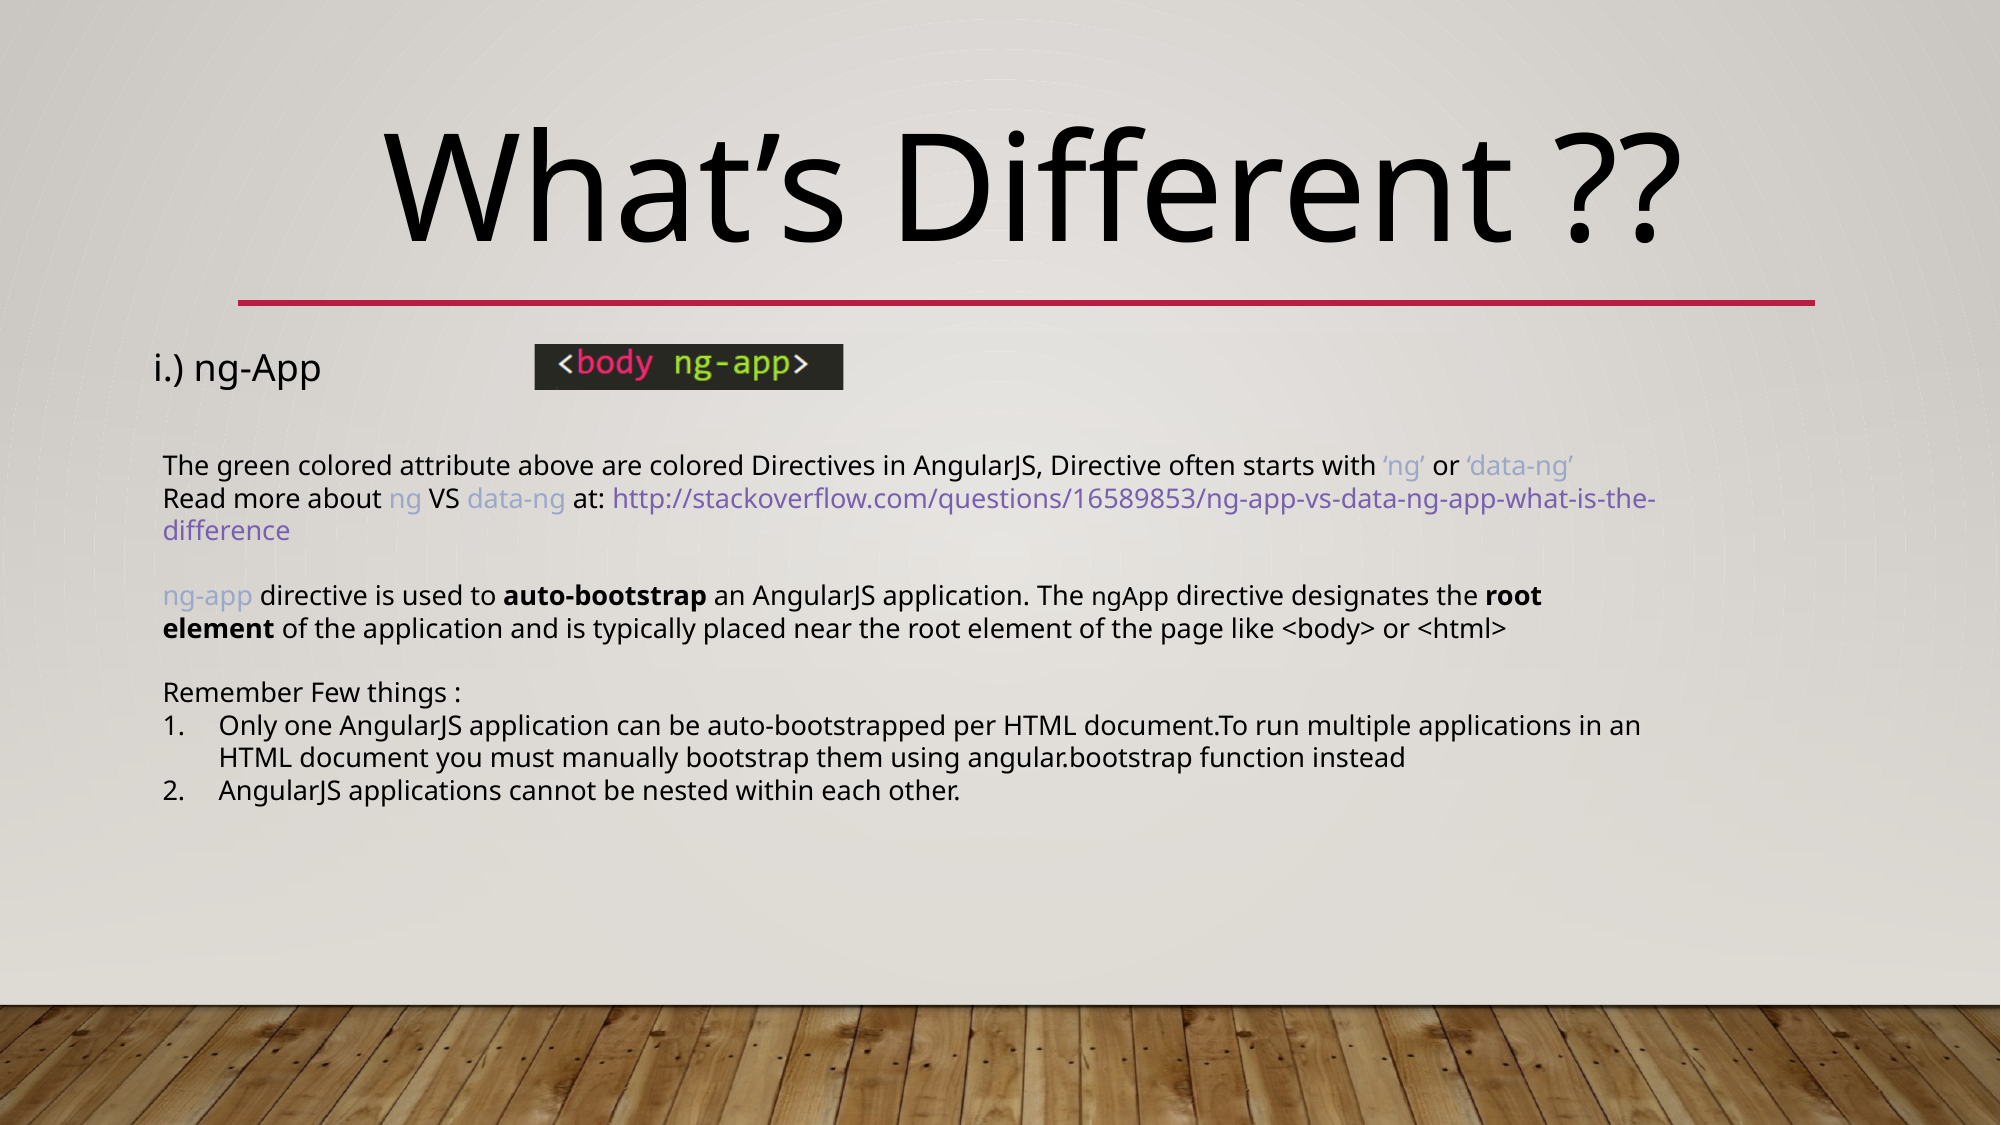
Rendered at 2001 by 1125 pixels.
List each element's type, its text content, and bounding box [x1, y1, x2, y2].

picture [534, 344, 844, 390]
text_box What’s Different ?? [367, 83, 1699, 279]
picture [0, 1005, 2000, 1125]
text_box The green colored attribute above are colored Directives in AngularJS, Directive often starts with ‘ng’ or ‘data-ng’ Read more about ng VS data-ng at: http://stackoverflow.com/questions/16589853/ng-app-vs-data-ng-app-what-is-the-difference ng-app directive is used to auto-bootstrap an AngularJS application. The ngApp directive designates the root element of the application and is typically placed near the root element of the page like <body> or <html> Remember Few things : Only one AngularJS application can be auto-bootstrapped per HTML document.To run multiple applications in an HTML document you must manually bootstrap them using angular.bootstrap function instead AngularJS applications cannot be nested within each other. [147, 441, 1690, 824]
text_box i.) ng-App [138, 336, 337, 397]
